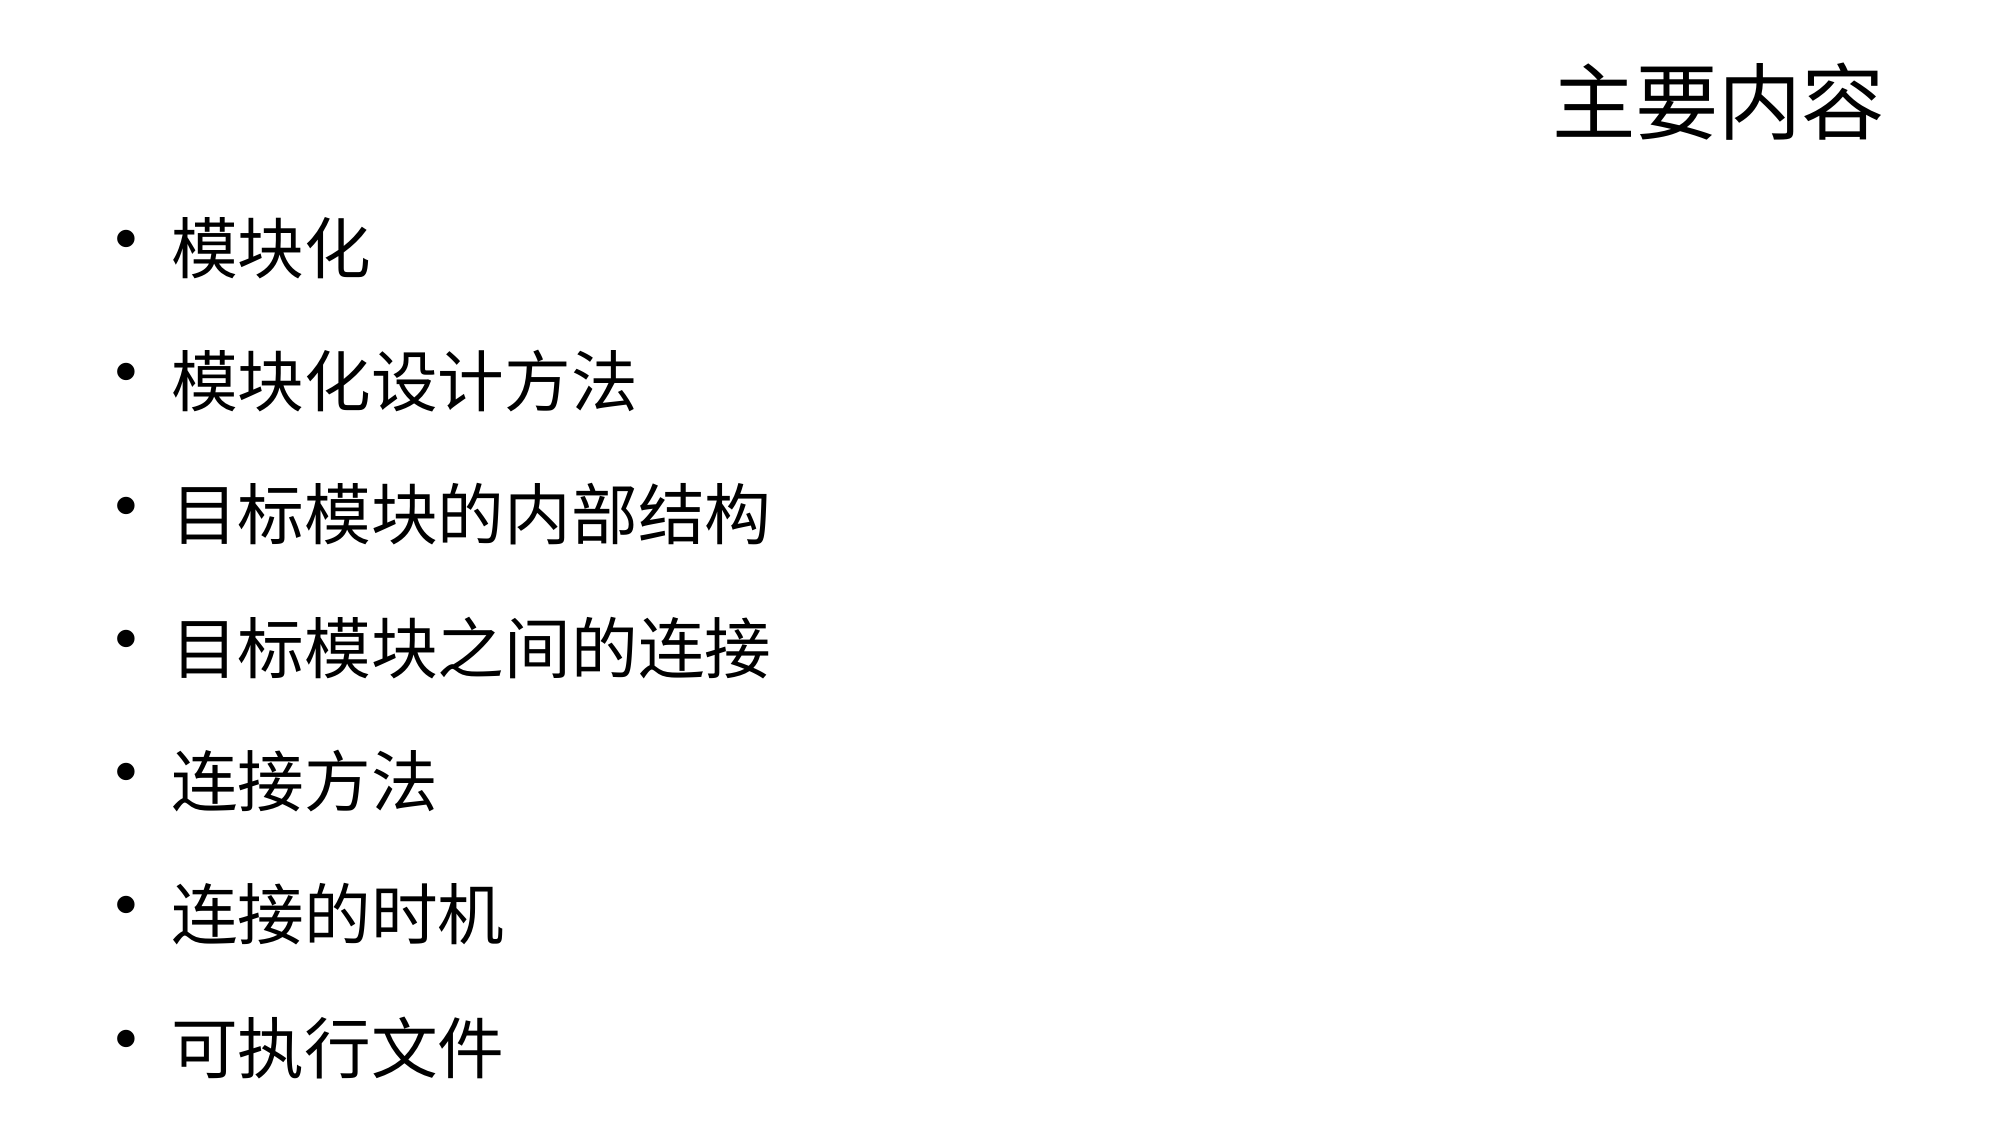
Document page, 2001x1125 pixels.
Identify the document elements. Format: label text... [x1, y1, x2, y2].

list 模块化 模块化设计方法 目标模块的内部结构 目标模块之间的连接 连接方法 连接的时机 可执行文件 [99, 159, 1901, 1107]
title 主要内容 [99, 25, 1901, 159]
